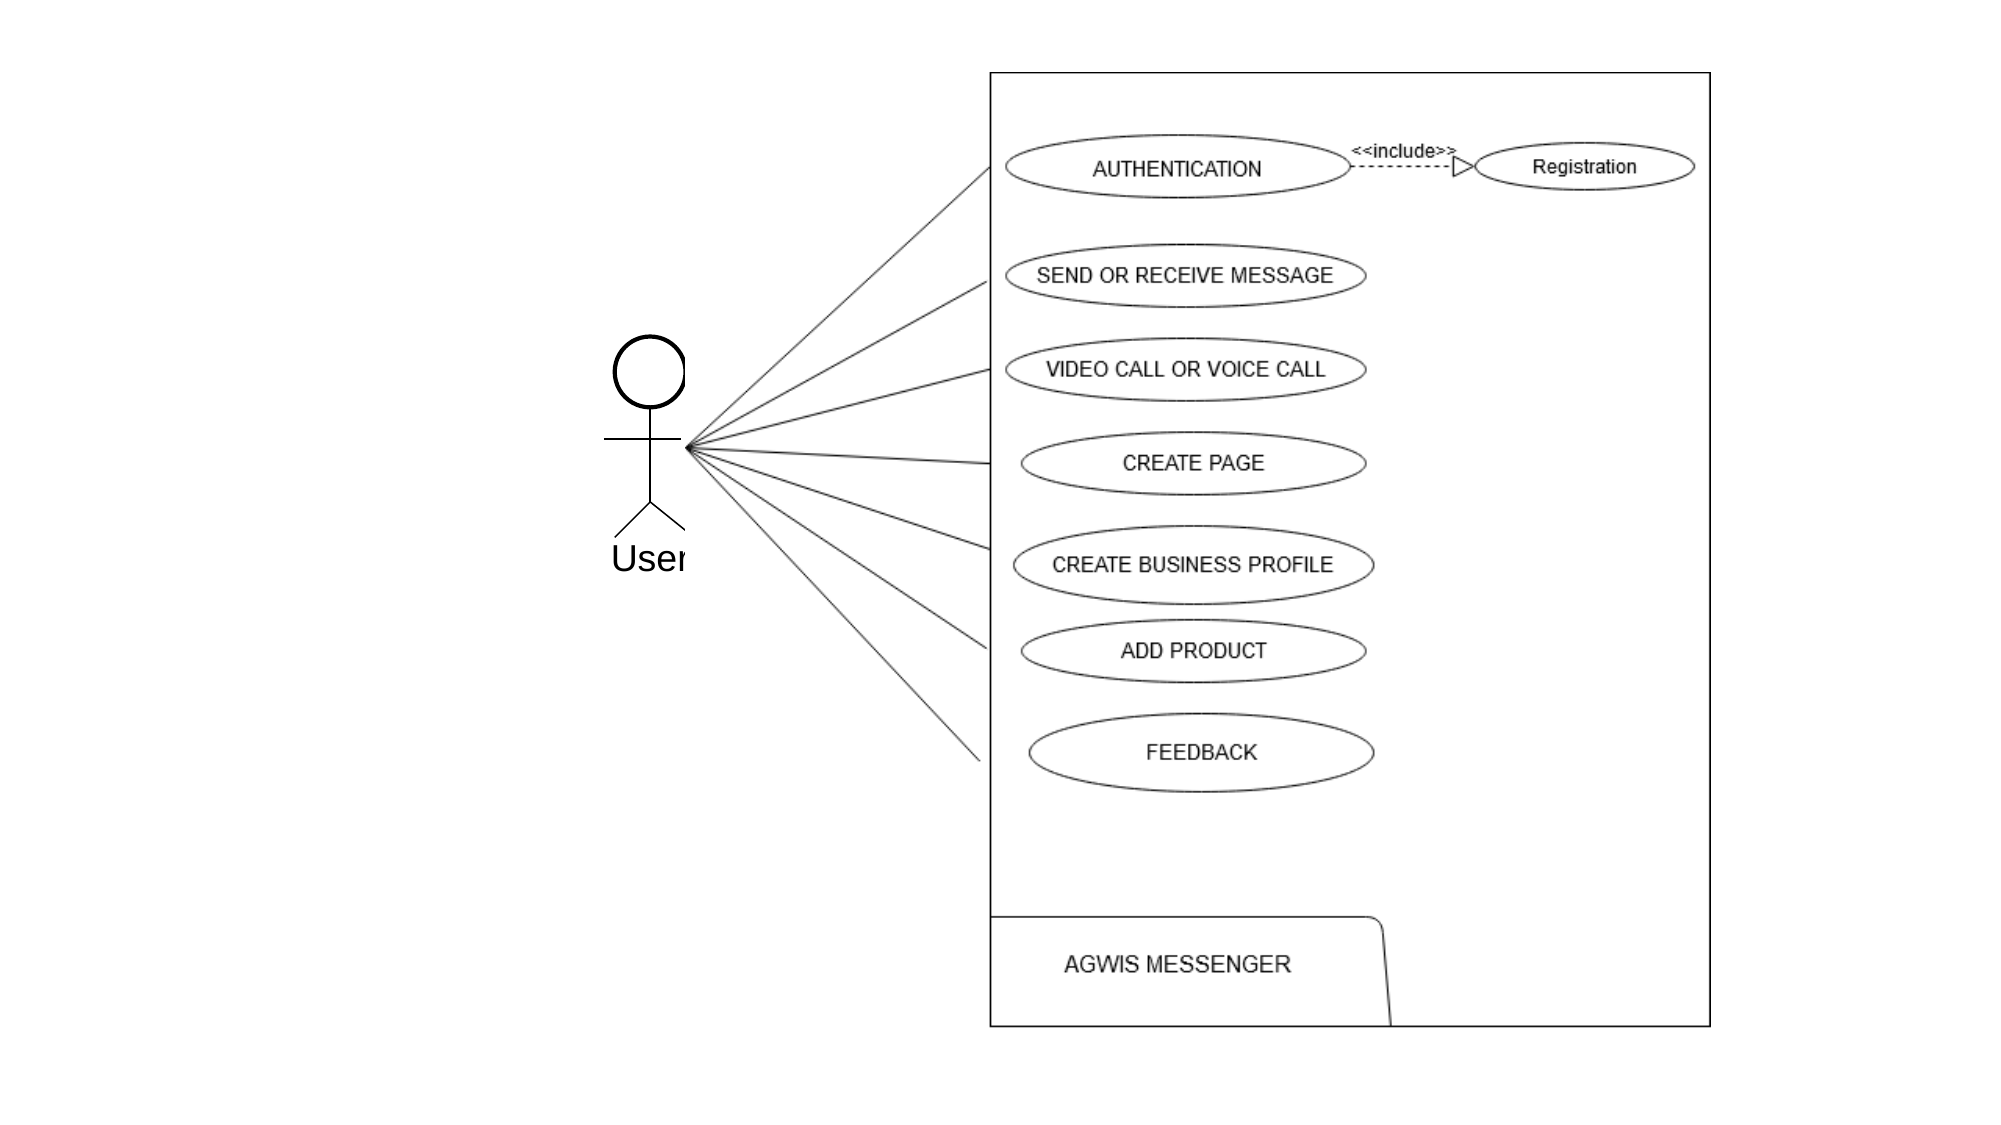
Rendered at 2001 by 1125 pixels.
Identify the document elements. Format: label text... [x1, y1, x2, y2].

picture [685, 72, 1711, 1029]
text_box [614, 501, 649, 538]
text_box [649, 501, 680, 531]
text_box [612, 334, 680, 410]
text_box User [596, 527, 680, 587]
